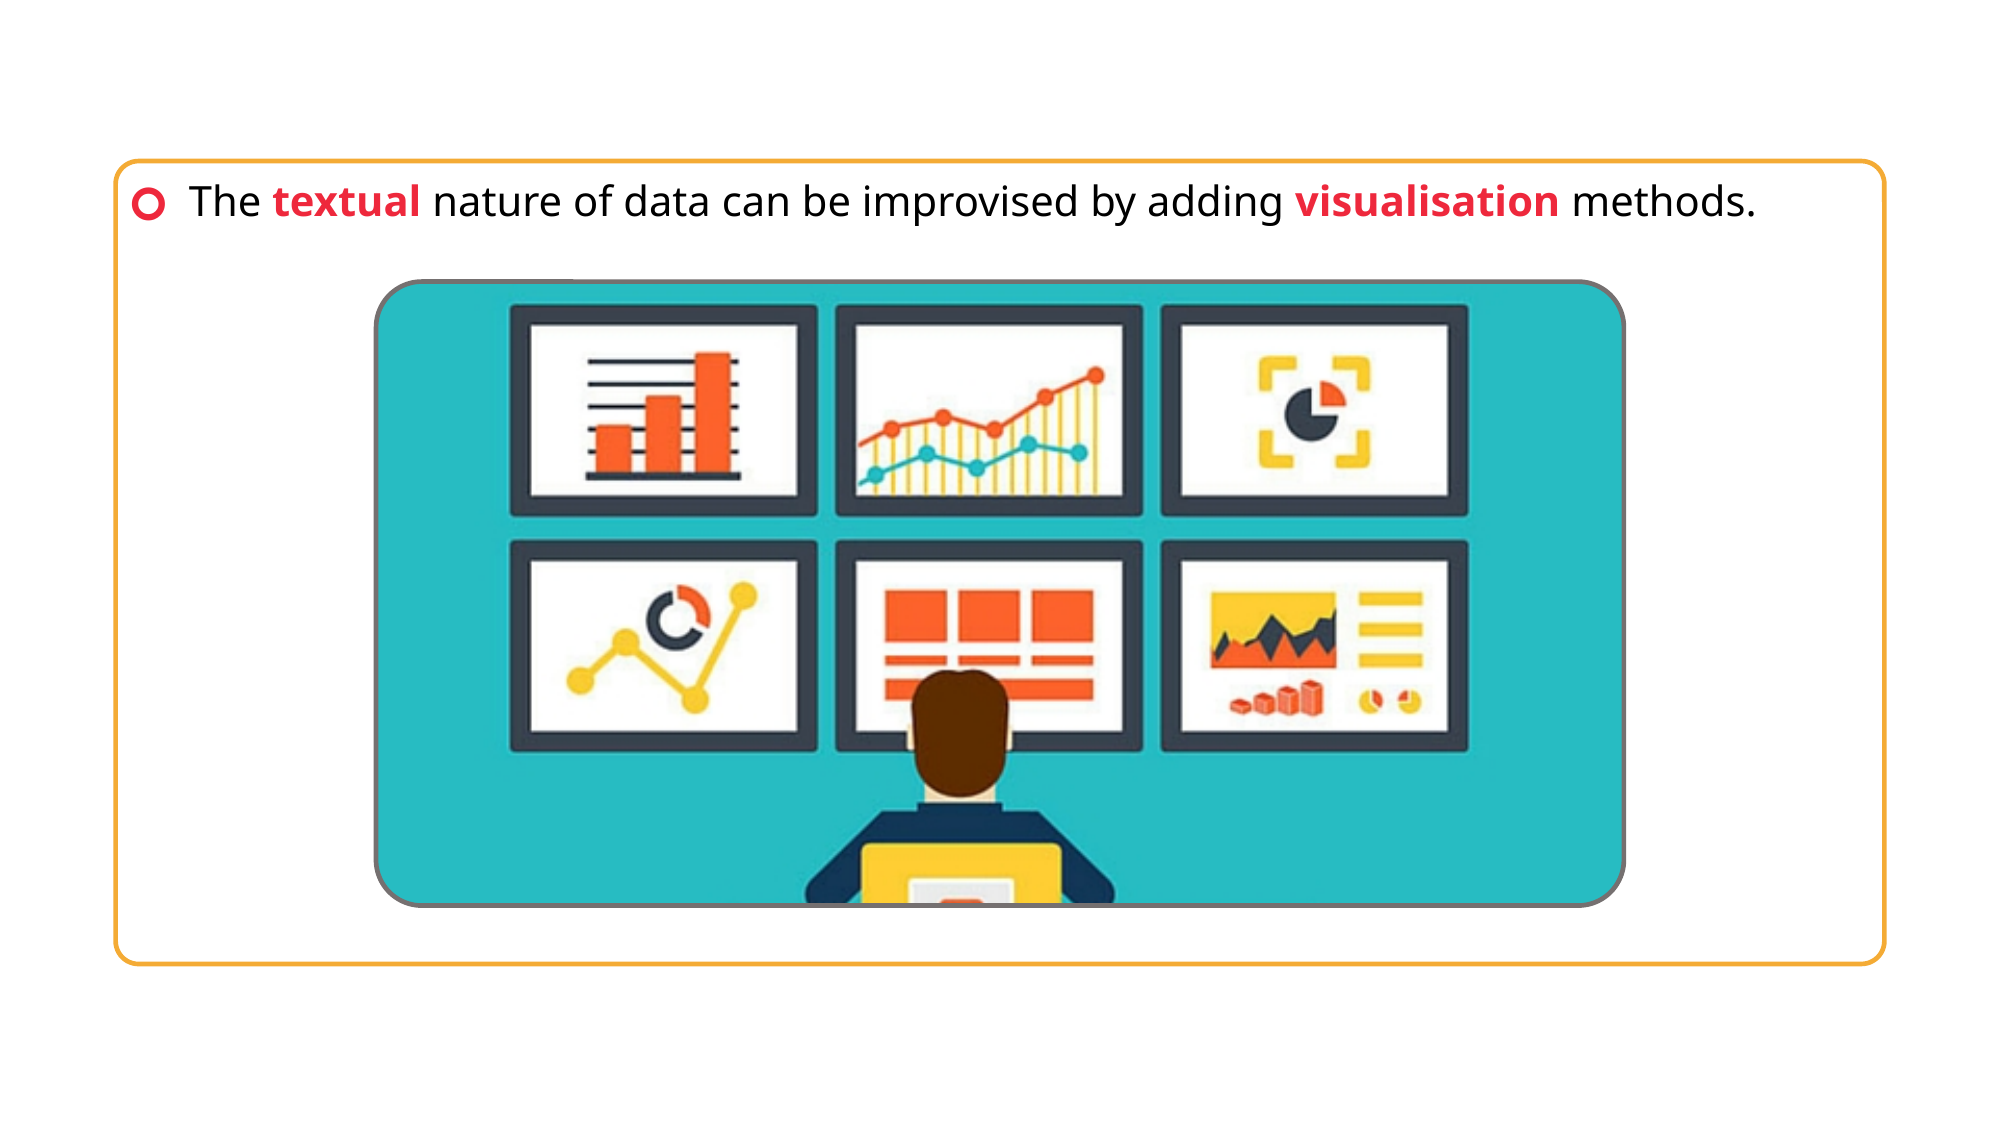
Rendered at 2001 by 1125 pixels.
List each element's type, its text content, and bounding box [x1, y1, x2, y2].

picture [375, 281, 1625, 906]
text_box The textual nature of data can be improvised by adding visualisation methods. [115, 161, 1885, 965]
